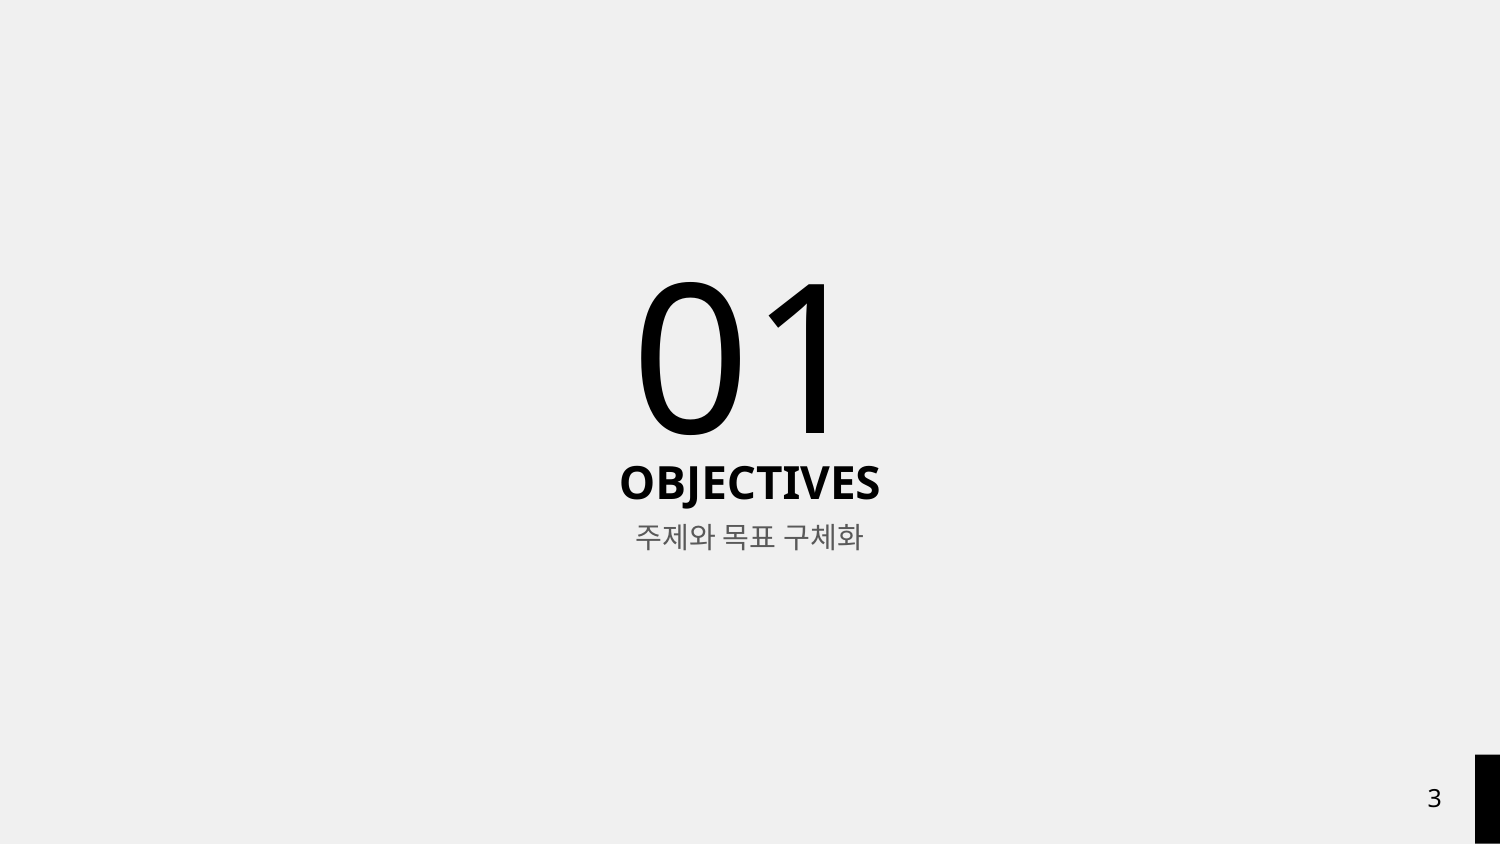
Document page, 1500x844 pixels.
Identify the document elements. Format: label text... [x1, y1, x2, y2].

subtitle OBJECTIVES [559, 458, 941, 504]
subtitle 주제와 목표 구체화 [563, 510, 937, 564]
slide_number ‹#› [1389, 766, 1480, 832]
title 01 [486, 266, 1014, 436]
